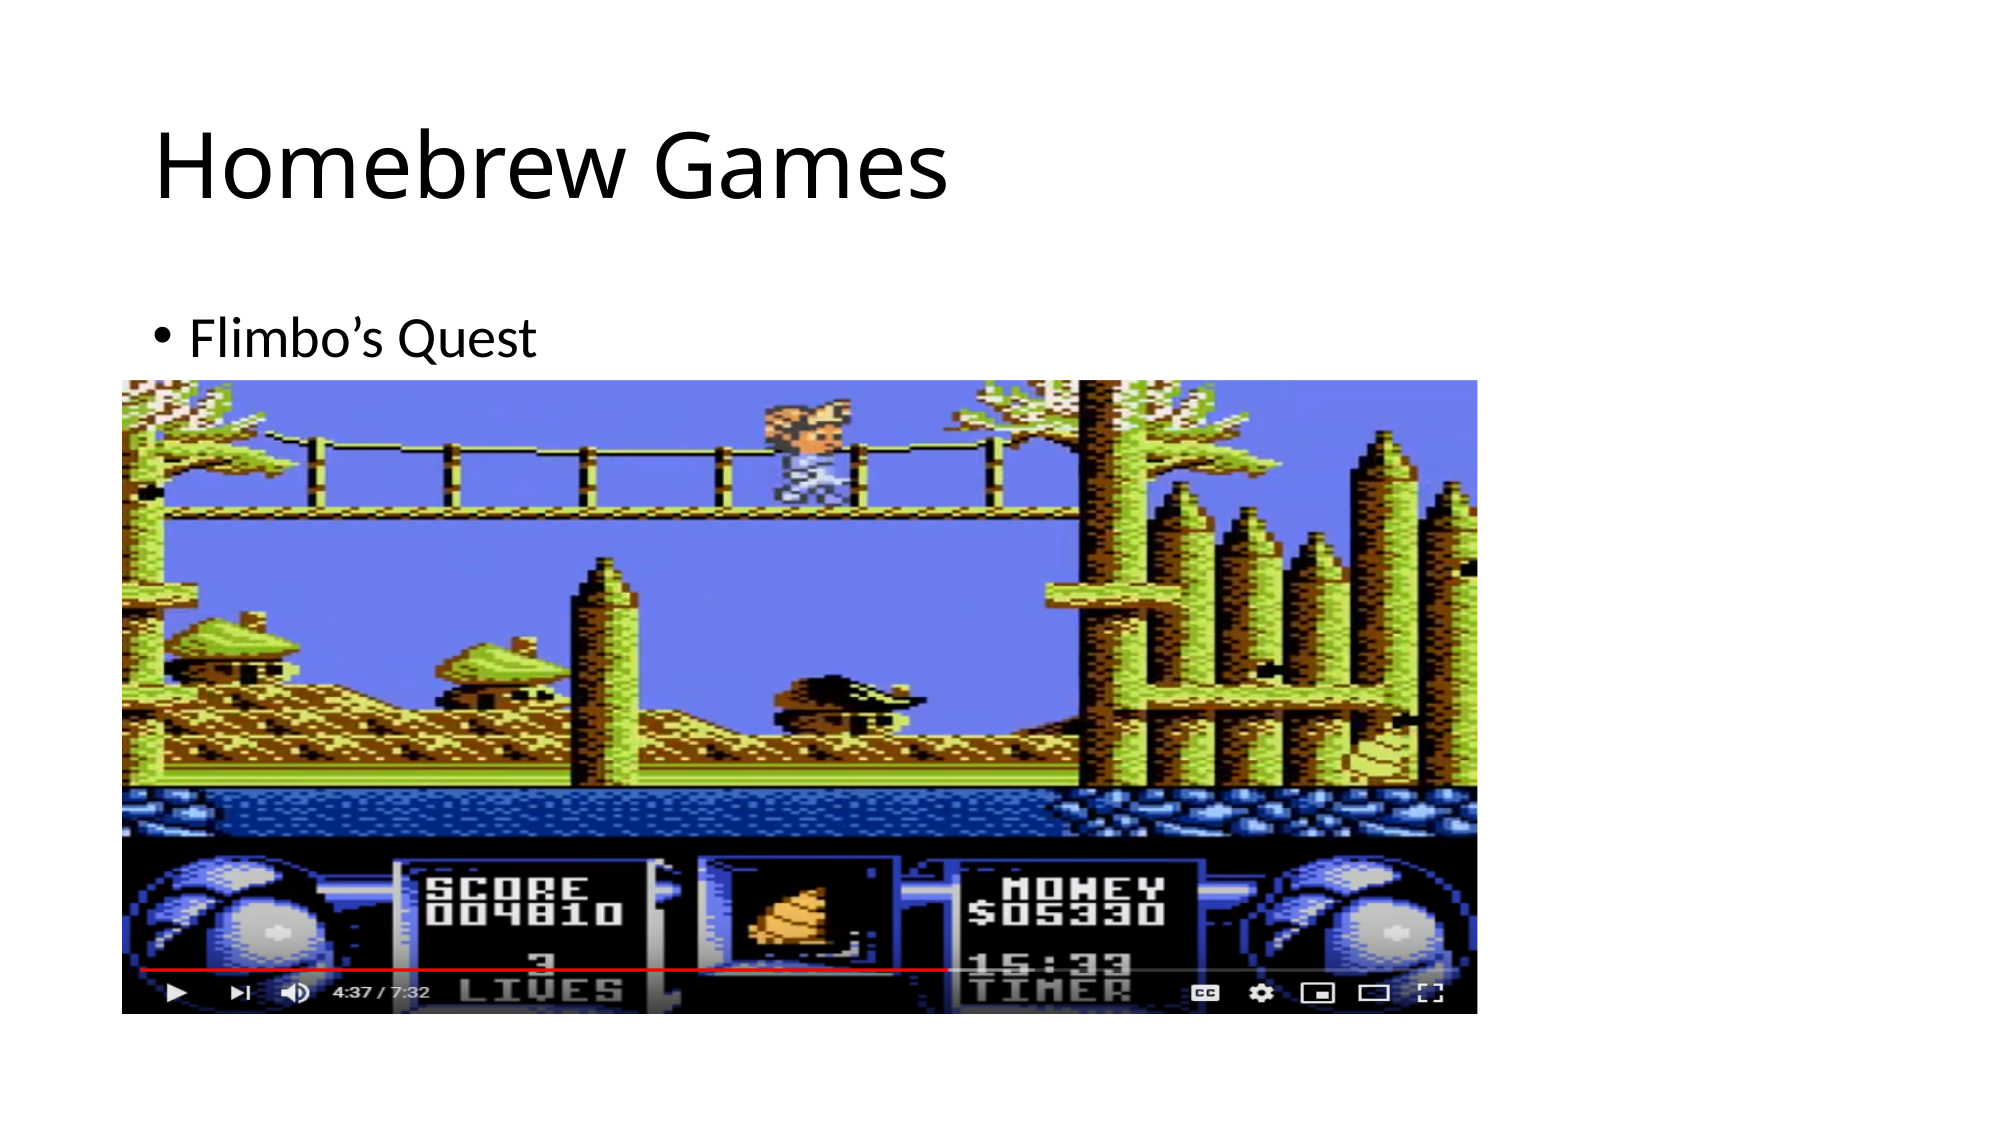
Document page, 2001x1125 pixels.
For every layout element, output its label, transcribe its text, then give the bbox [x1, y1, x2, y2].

title Homebrew Games [137, 59, 1863, 278]
list Flimbo’s Quest [137, 299, 1863, 1014]
picture [122, 379, 1487, 1014]
